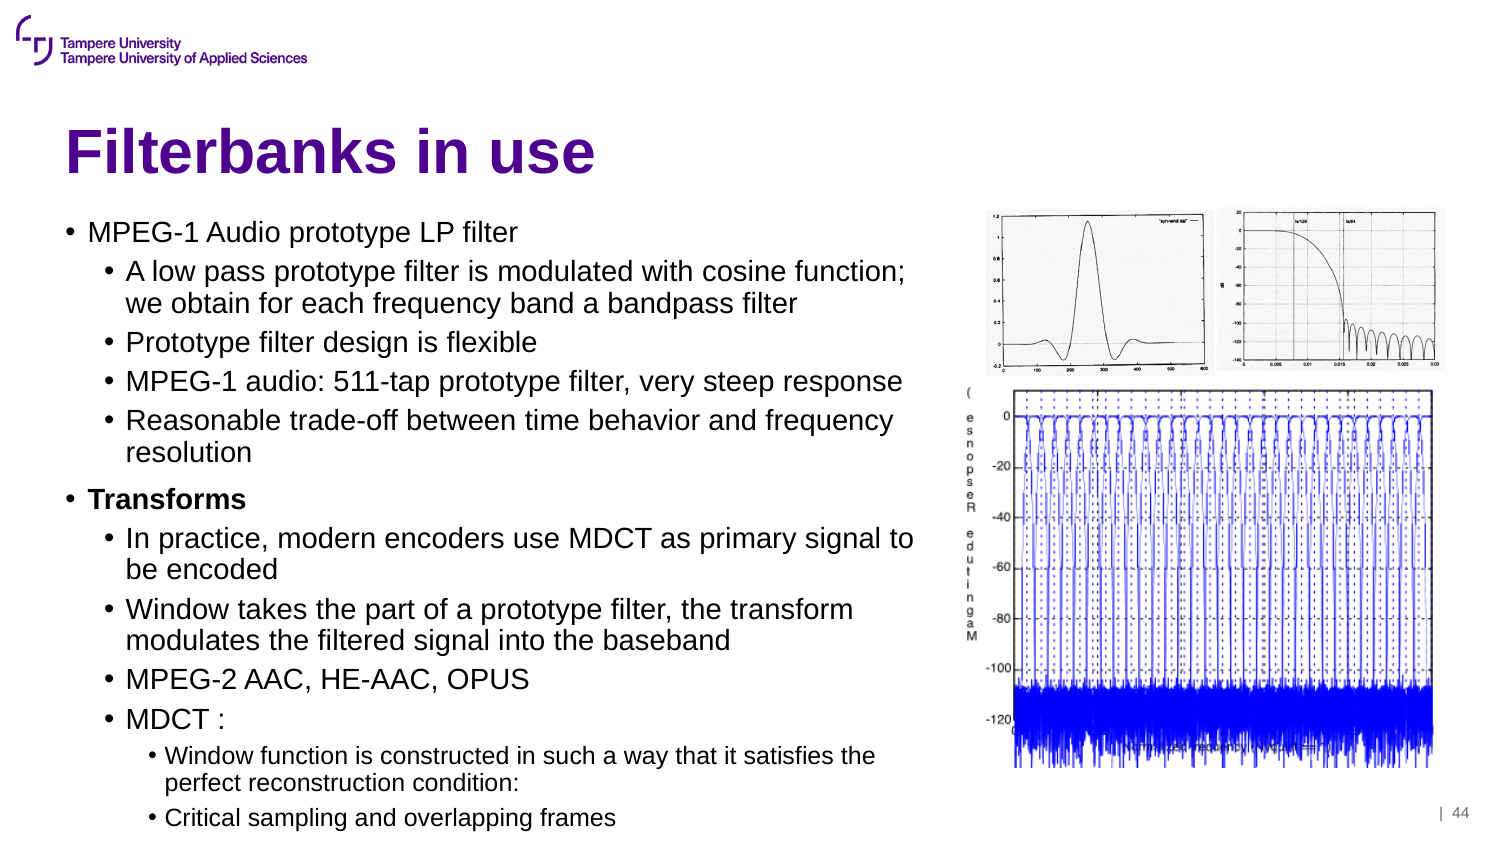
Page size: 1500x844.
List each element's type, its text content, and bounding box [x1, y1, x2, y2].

picture [15, 14, 307, 66]
list MPEG-1 Audio prototype LP filter A low pass prototype filter is modulated with cosine function; we obtain for each frequency band a bandpass filter Prototype filter design is flexible MPEG-1 audio: 511-tap prototype filter, very steep response Reasonable trade-off between time behavior and frequency resolution Transforms In practice, modern encoders use MDCT as primary signal to be encoded Window takes the part of a prototype filter, the transform modulates the filtered signal into the baseband MPEG-2 AAC, HE-AAC, OPUS MDCT : Window function is constructed in such a way that it satisfies the perfect reconstruction condition: Critical sampling and overlapping frames [50, 210, 962, 746]
title Filterbanks in use [50, 112, 1345, 192]
picture [985, 209, 1215, 376]
slide_number | 44 [1439, 798, 1486, 830]
picture [945, 387, 1486, 768]
picture [1216, 207, 1446, 372]
